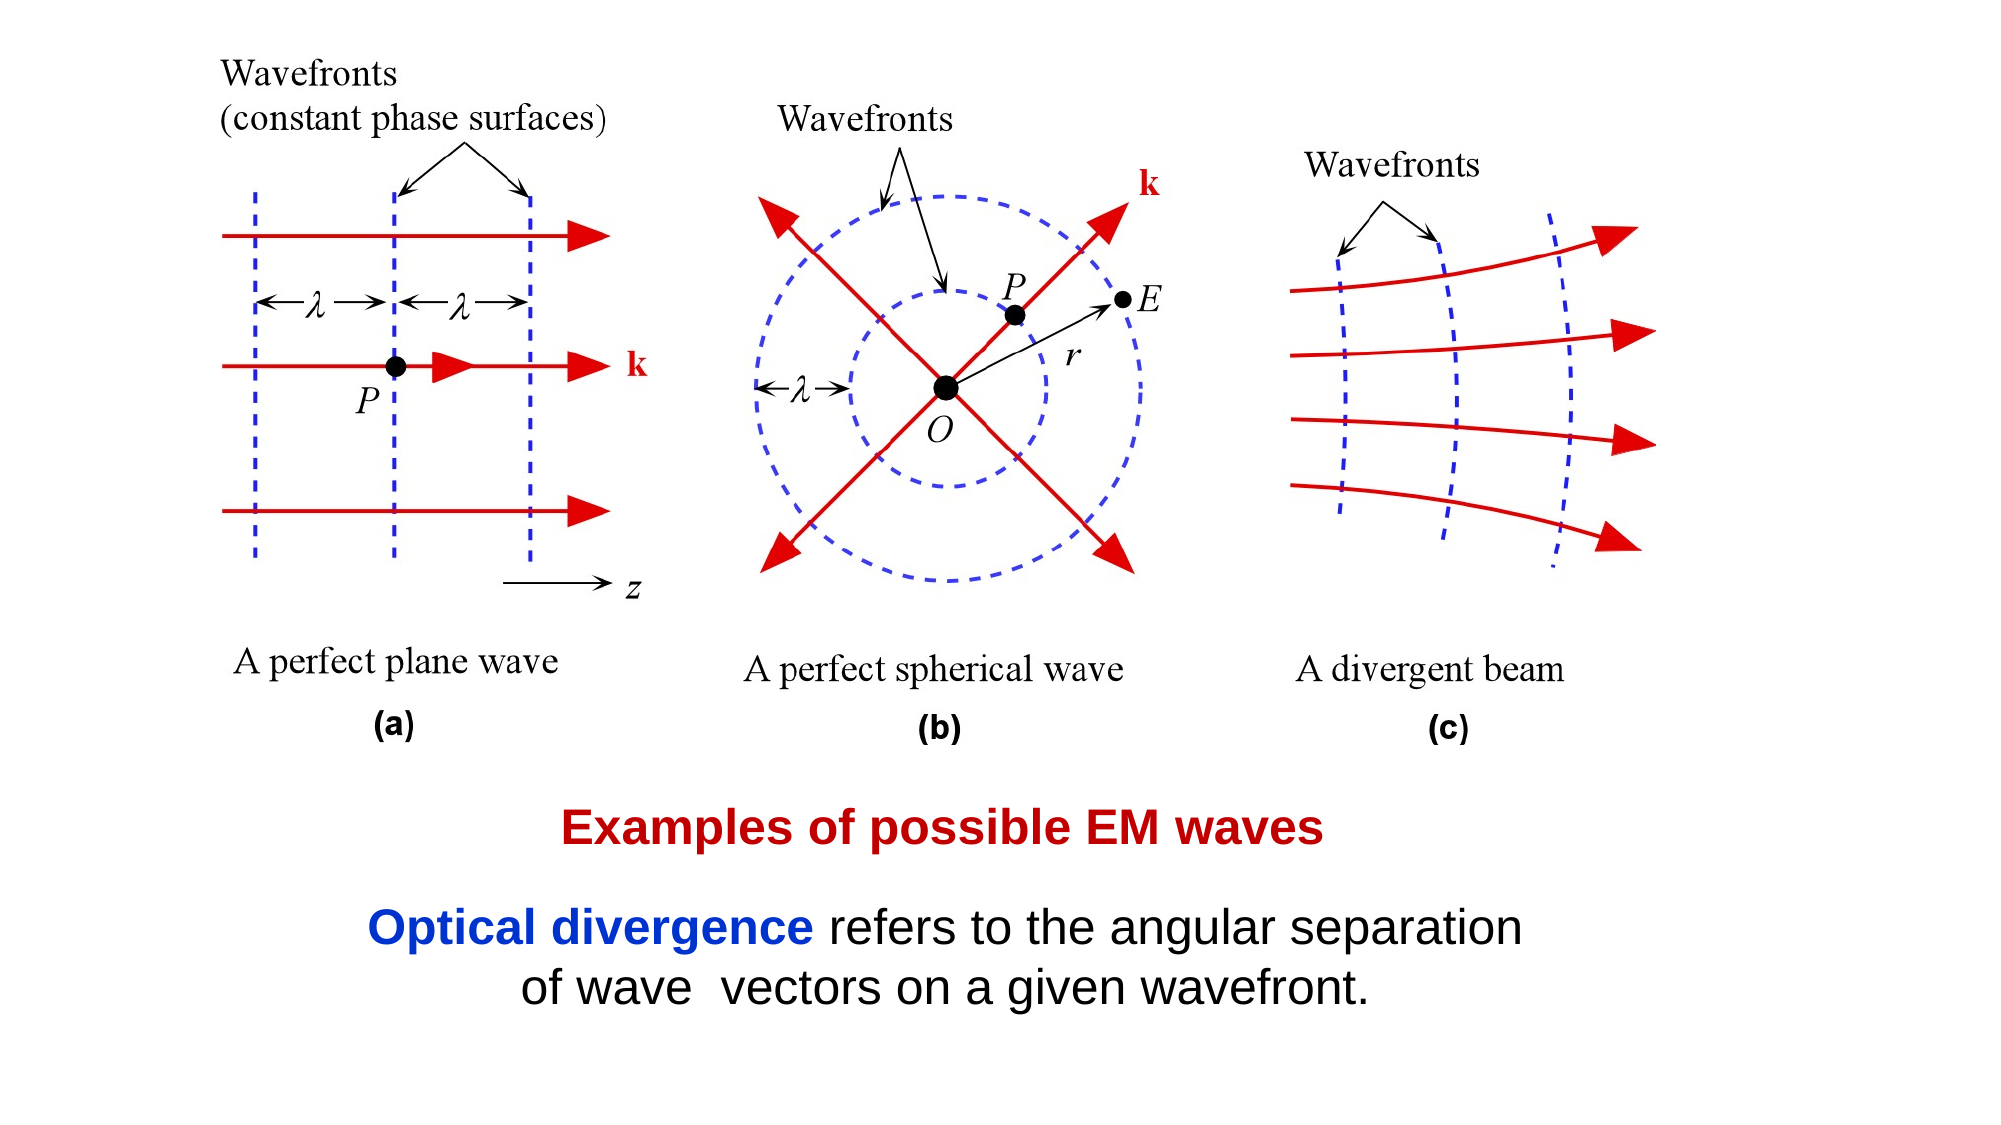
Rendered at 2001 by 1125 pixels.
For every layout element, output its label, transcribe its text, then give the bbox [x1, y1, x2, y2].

text_box Examples of possible EM waves Optical divergence refers to the angular separation of wave vectors on a given wavefront. [340, 792, 1549, 1015]
text_box [220, 58, 1657, 745]
